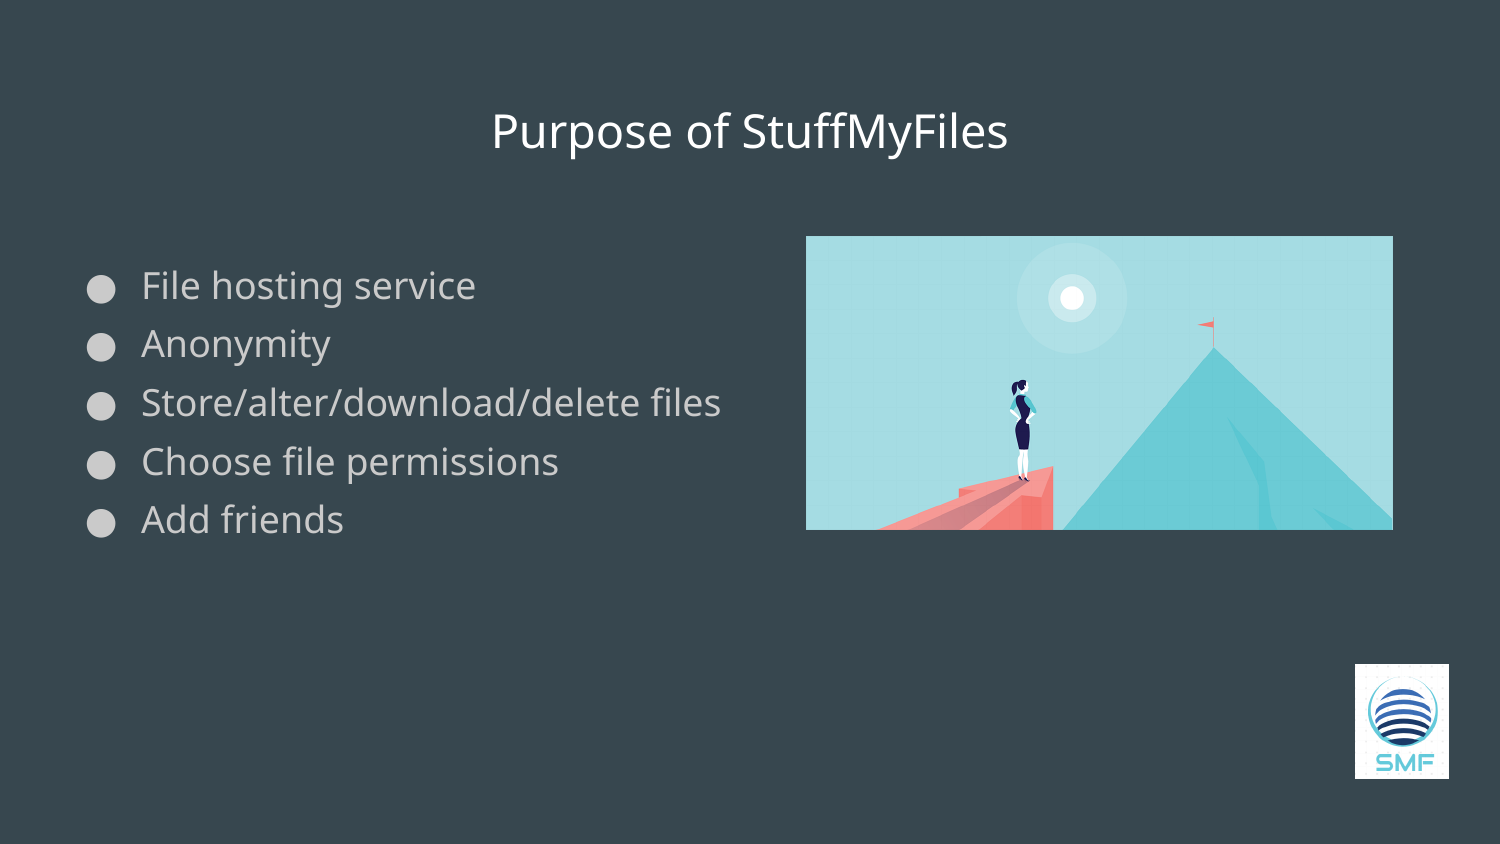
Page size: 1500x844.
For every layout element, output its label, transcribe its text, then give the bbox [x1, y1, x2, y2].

picture [1355, 664, 1450, 780]
list File hosting service Anonymity Store/alter/download/delete files Choose file permissions Add friends [51, 236, 1449, 798]
picture [806, 236, 1393, 530]
title Purpose of StuffMyFiles [51, 83, 1449, 178]
